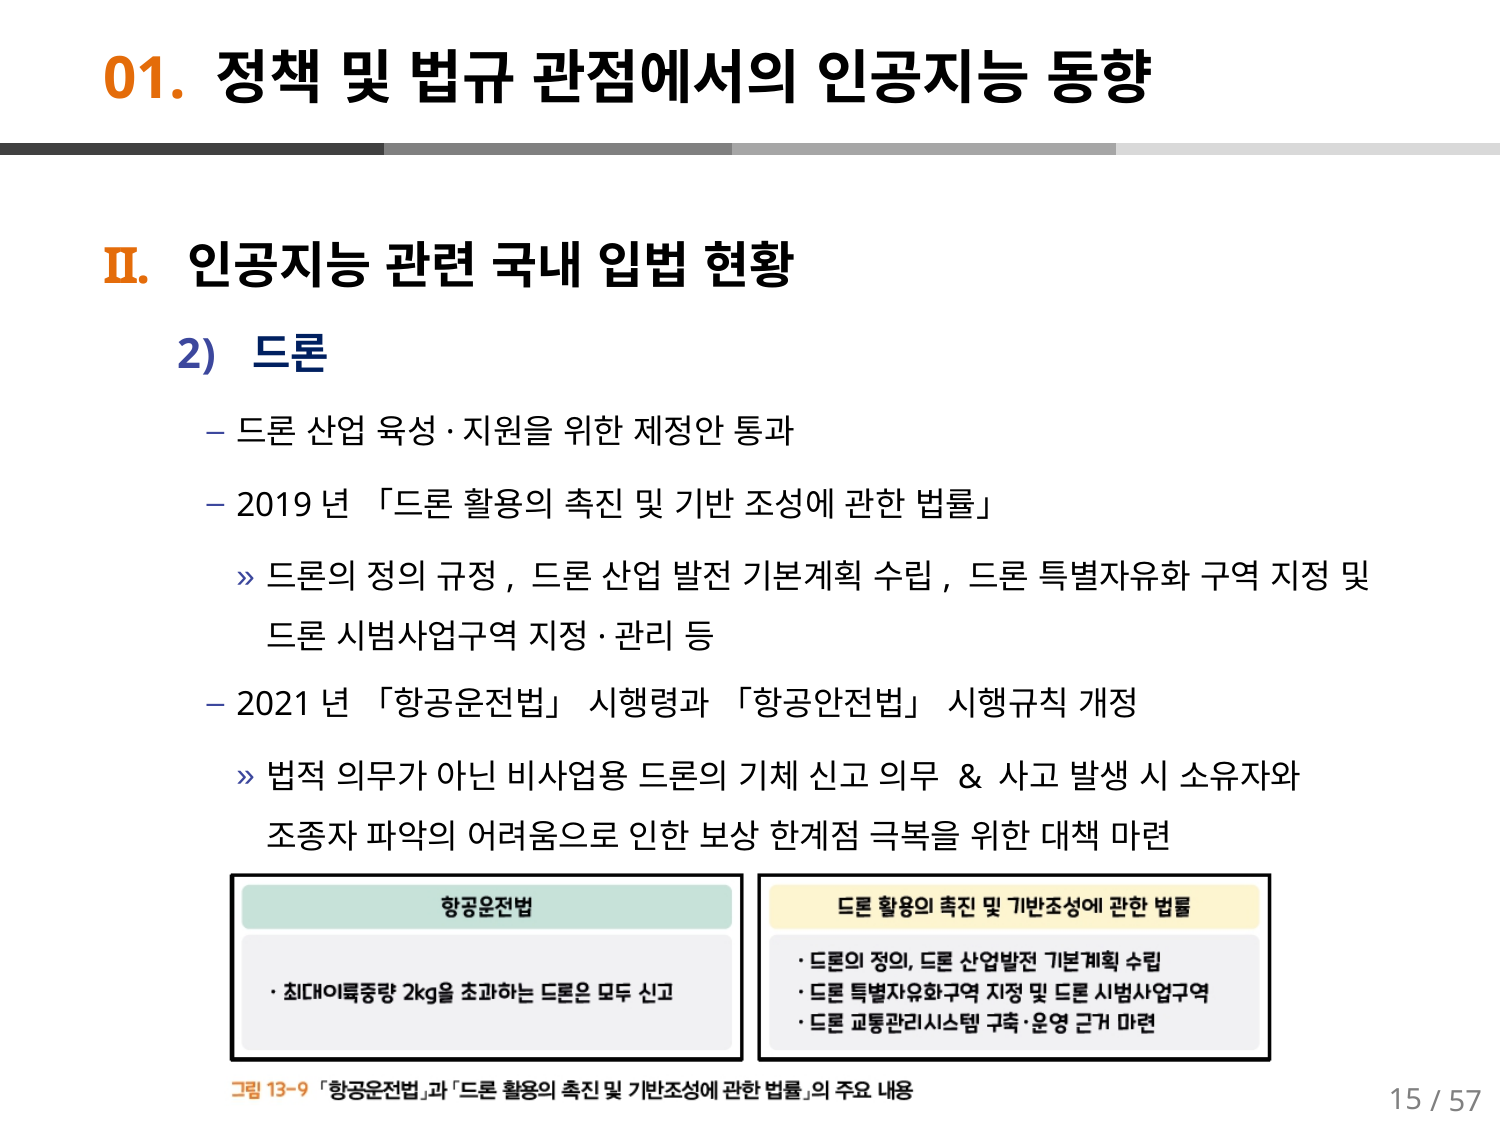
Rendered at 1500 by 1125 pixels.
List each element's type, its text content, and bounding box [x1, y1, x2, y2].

list 인공지능 관련 국내 입법 현황 드론 드론 산업 육성·지원을 위한 제정안 통과 2019년 「드론 활용의 촉진 및 기반 조성에 관한 법률」 드론의 정의 규정, 드론 산업 발전 기본계획 수립, 드론 특별자유화 구역 지정 및 드론 시범사업구역 지정·관리 등 2021년 「항공운전법」 시행령과 「항공안전법」 시행규칙 개정 법적 의무가 아닌 비사업용 드론의 기체 신고 의무 & 사고 발생 시 소유자와 조종자 파악의 어려움으로 인한 보상 한계점 극복을 위한 대책 마련 [88, 196, 1412, 1095]
picture [224, 870, 1276, 1107]
title 01. 정책 및 법규 관점에서의 인공지능 동향 [88, 30, 1400, 121]
